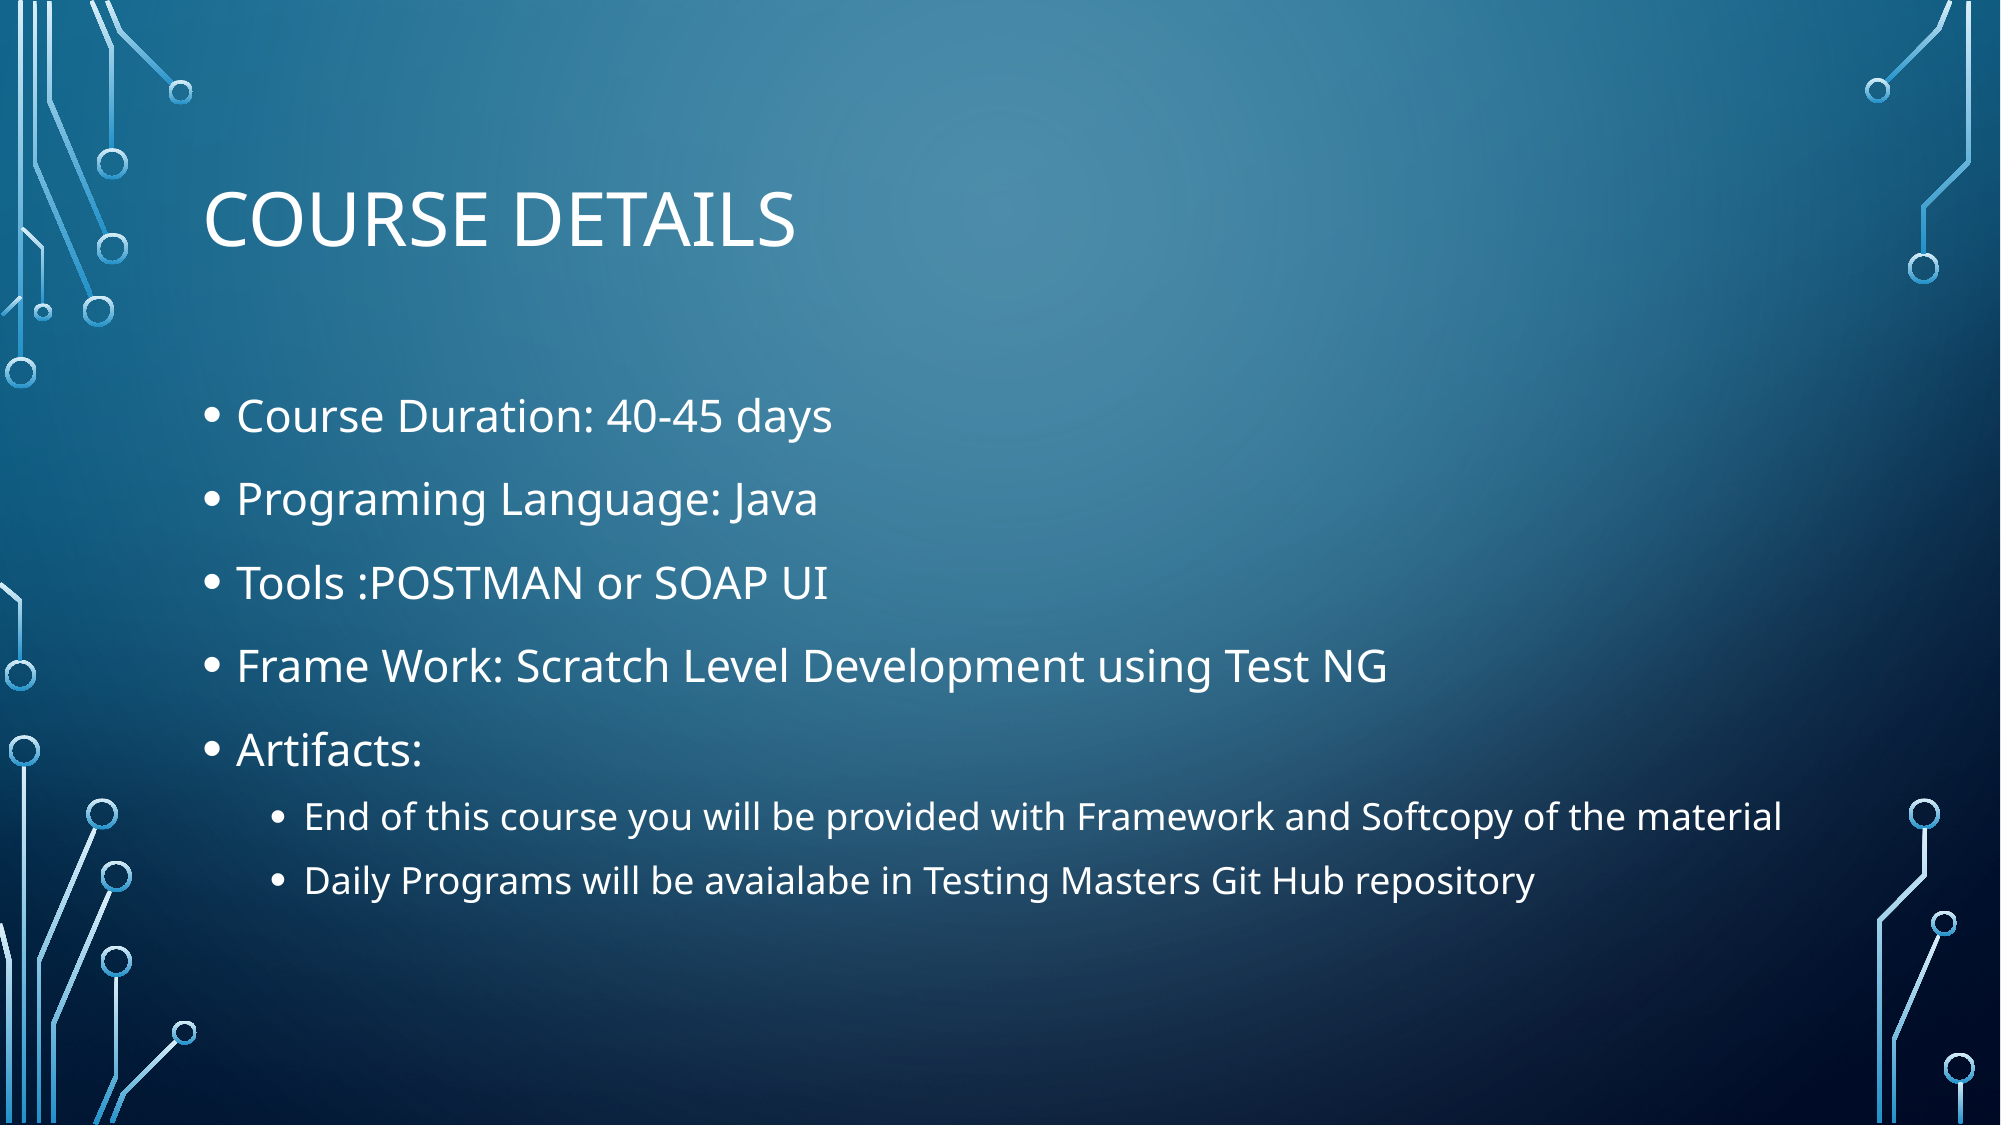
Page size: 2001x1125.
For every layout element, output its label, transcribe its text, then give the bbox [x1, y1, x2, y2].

list Course Duration: 40-45 days Programing Language: Java Tools :POSTMAN or SOAP UI Frame Work: Scratch Level Development using Test NG Artifacts: End of this course you will be provided with Framework and Softcopy of the material Daily Programs will be avaialabe in Testing Masters Git Hub repository [187, 369, 1813, 950]
title Course details [187, 101, 1813, 344]
